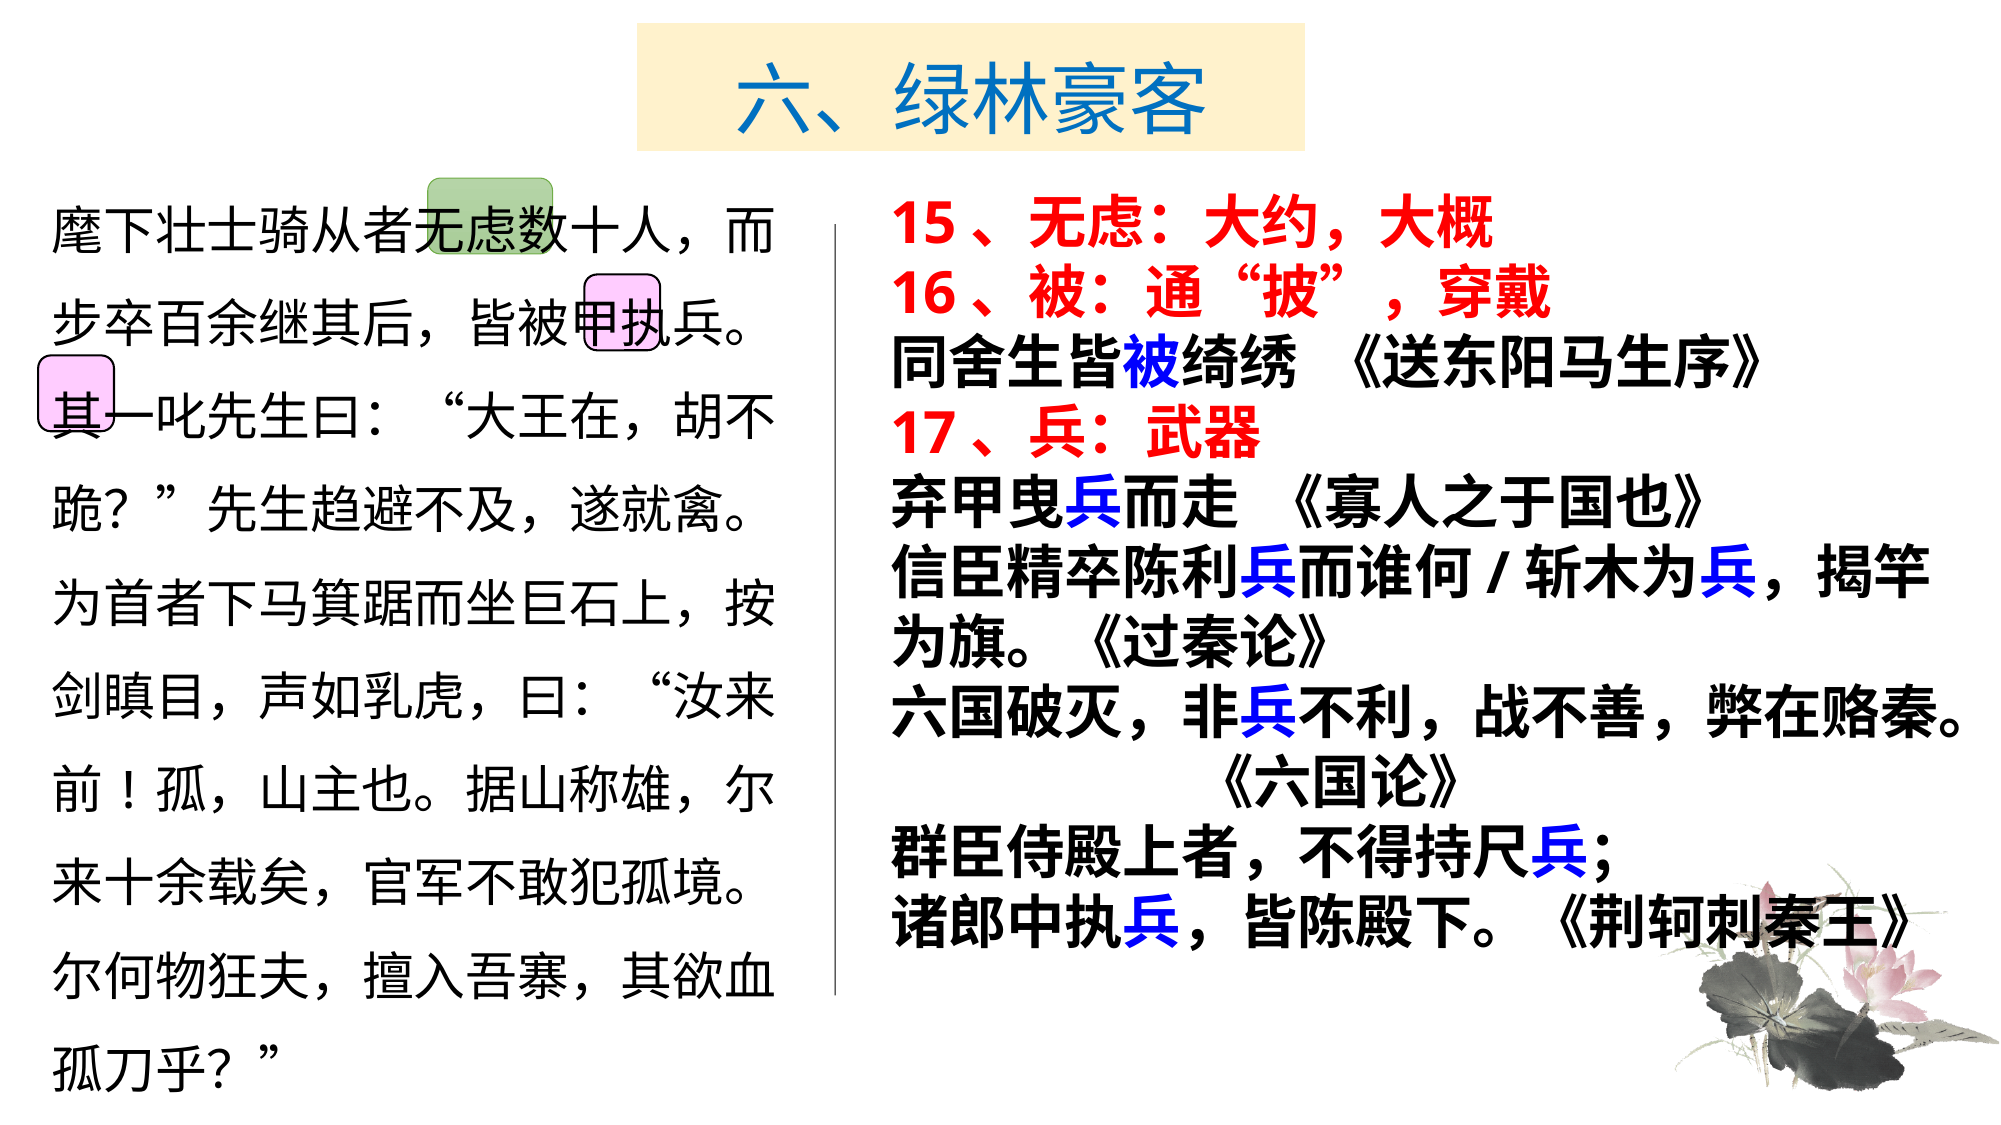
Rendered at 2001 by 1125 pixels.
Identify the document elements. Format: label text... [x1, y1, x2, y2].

text_box 15、无虑：大约，大概 16、被：通“披”，穿戴 同舍生皆被绮绣 《送东阳马生序》 17、兵：武器 弃甲曳兵而走 《寡人之于国也》 信臣精卒陈利兵而谁何/斩木为兵，揭竿为旗。《过秦论》 六国破灭，非兵不利，战不善，弊在赂秦。 《六国论》 群臣侍殿上者，不得持尺兵； 诸郎中执兵，皆陈殿下。《荆轲刺秦王》 [875, 177, 1980, 1033]
title 六、绿林豪客 [636, 22, 1306, 152]
picture [1657, 850, 2000, 1125]
list 麾下壮士骑从者无虑数十人，而步卒百余继其后，皆被甲执兵。其一叱先生曰：“大王在，胡不跪？”先生趋避不及，遂就禽。为首者下马箕踞而坐巨石上，按剑瞋目，声如乳虎，曰：“汝来前!孤，山主也。据山称雄，尔来十余载矣，官军不敢犯孤境。尔何物狂夫，擅入吾寨，其欲血孤刀乎？” [0, 158, 807, 1125]
